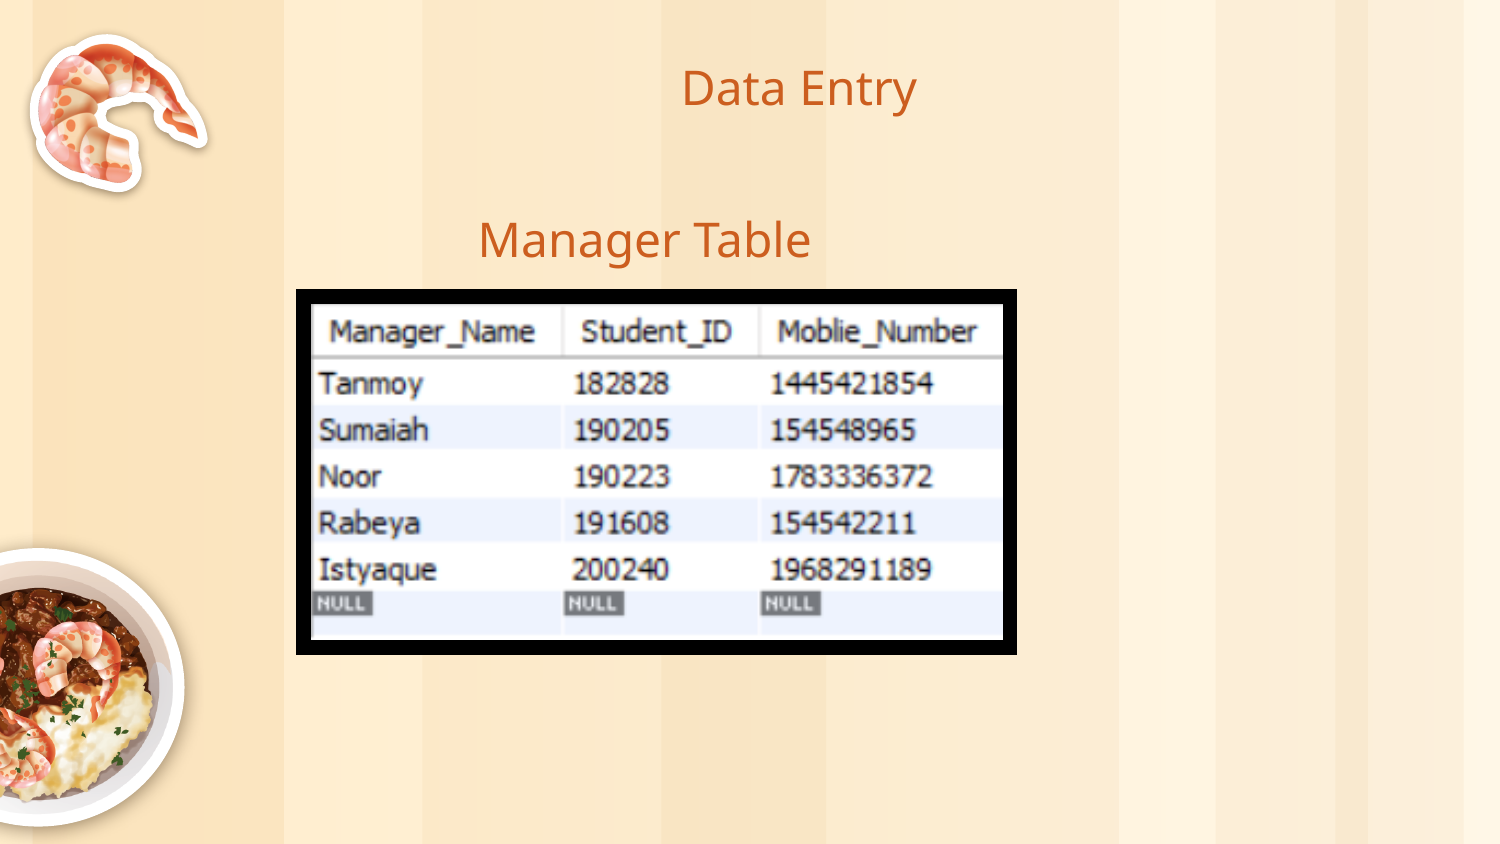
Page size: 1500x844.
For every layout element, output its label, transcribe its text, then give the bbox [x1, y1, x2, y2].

picture [310, 303, 1003, 641]
picture [0, 0, 240, 239]
title Data Entry [441, 43, 1157, 131]
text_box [0, 557, 177, 817]
text_box Manager Table [287, 195, 1003, 283]
